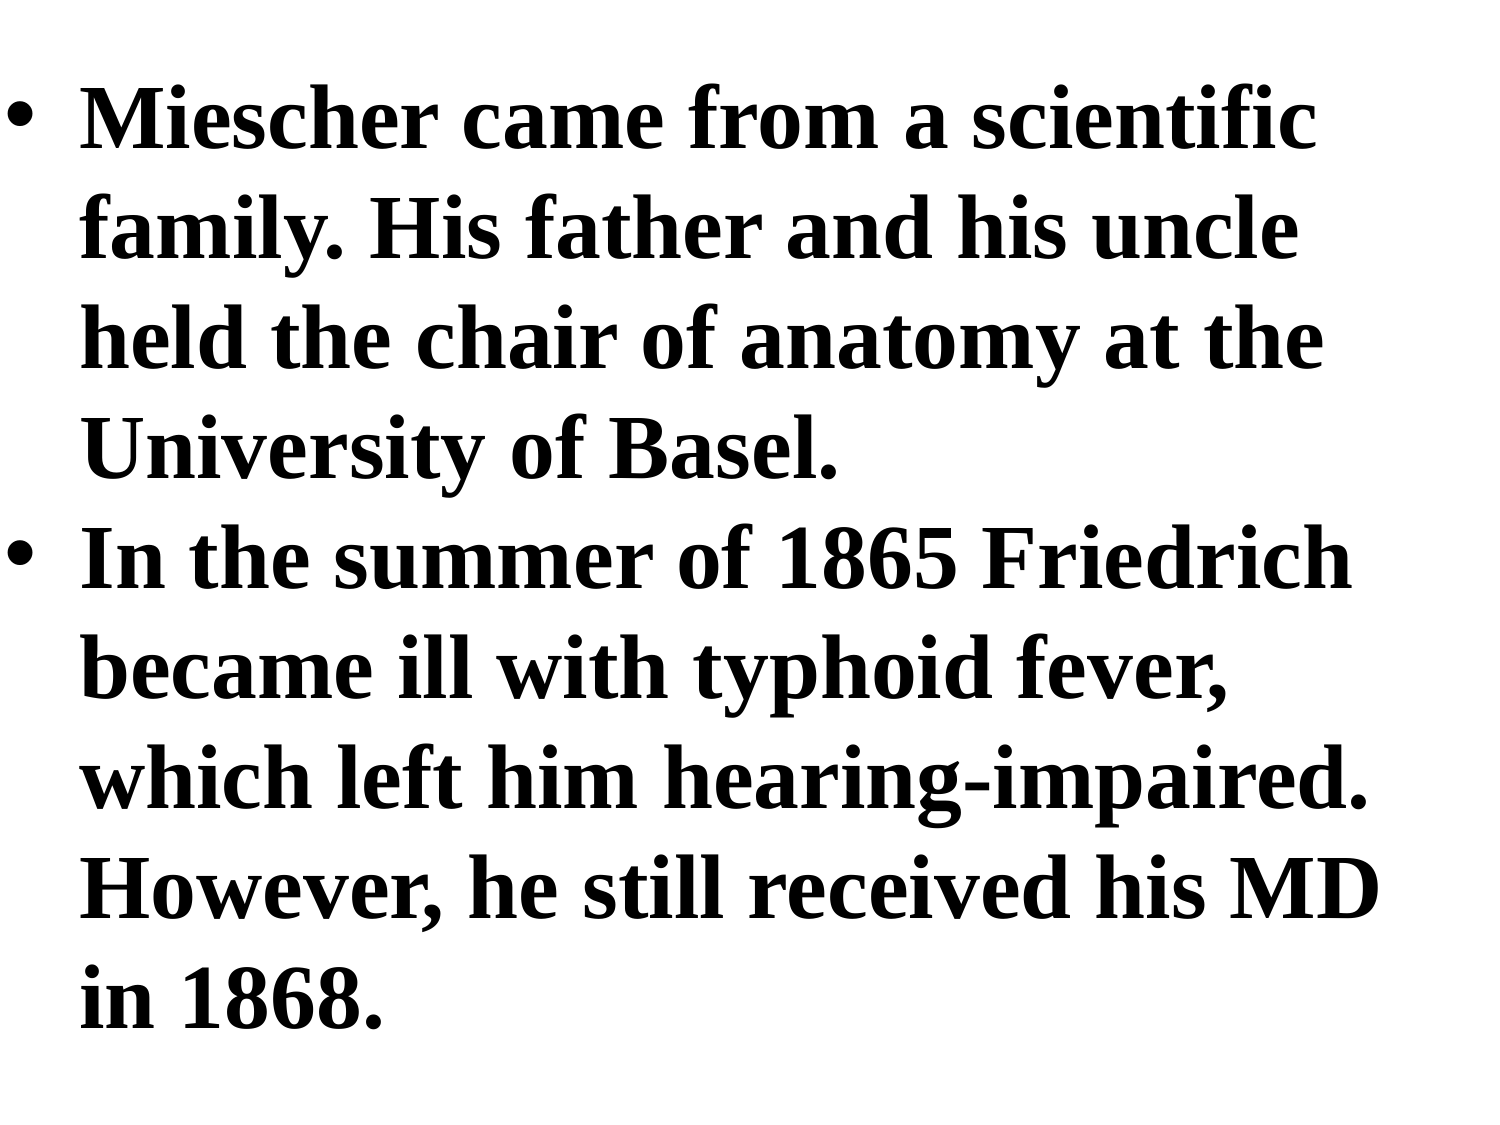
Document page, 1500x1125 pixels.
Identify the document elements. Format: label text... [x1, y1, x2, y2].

text_box Miescher came from a scientific family. His father and his uncle held the chair of anatomy at the University of Basel. In the summer of 1865 Friedrich became ill with typhoid fever, which left him hearing-impaired. However, he still received his MD in 1868. [0, 50, 1460, 1055]
